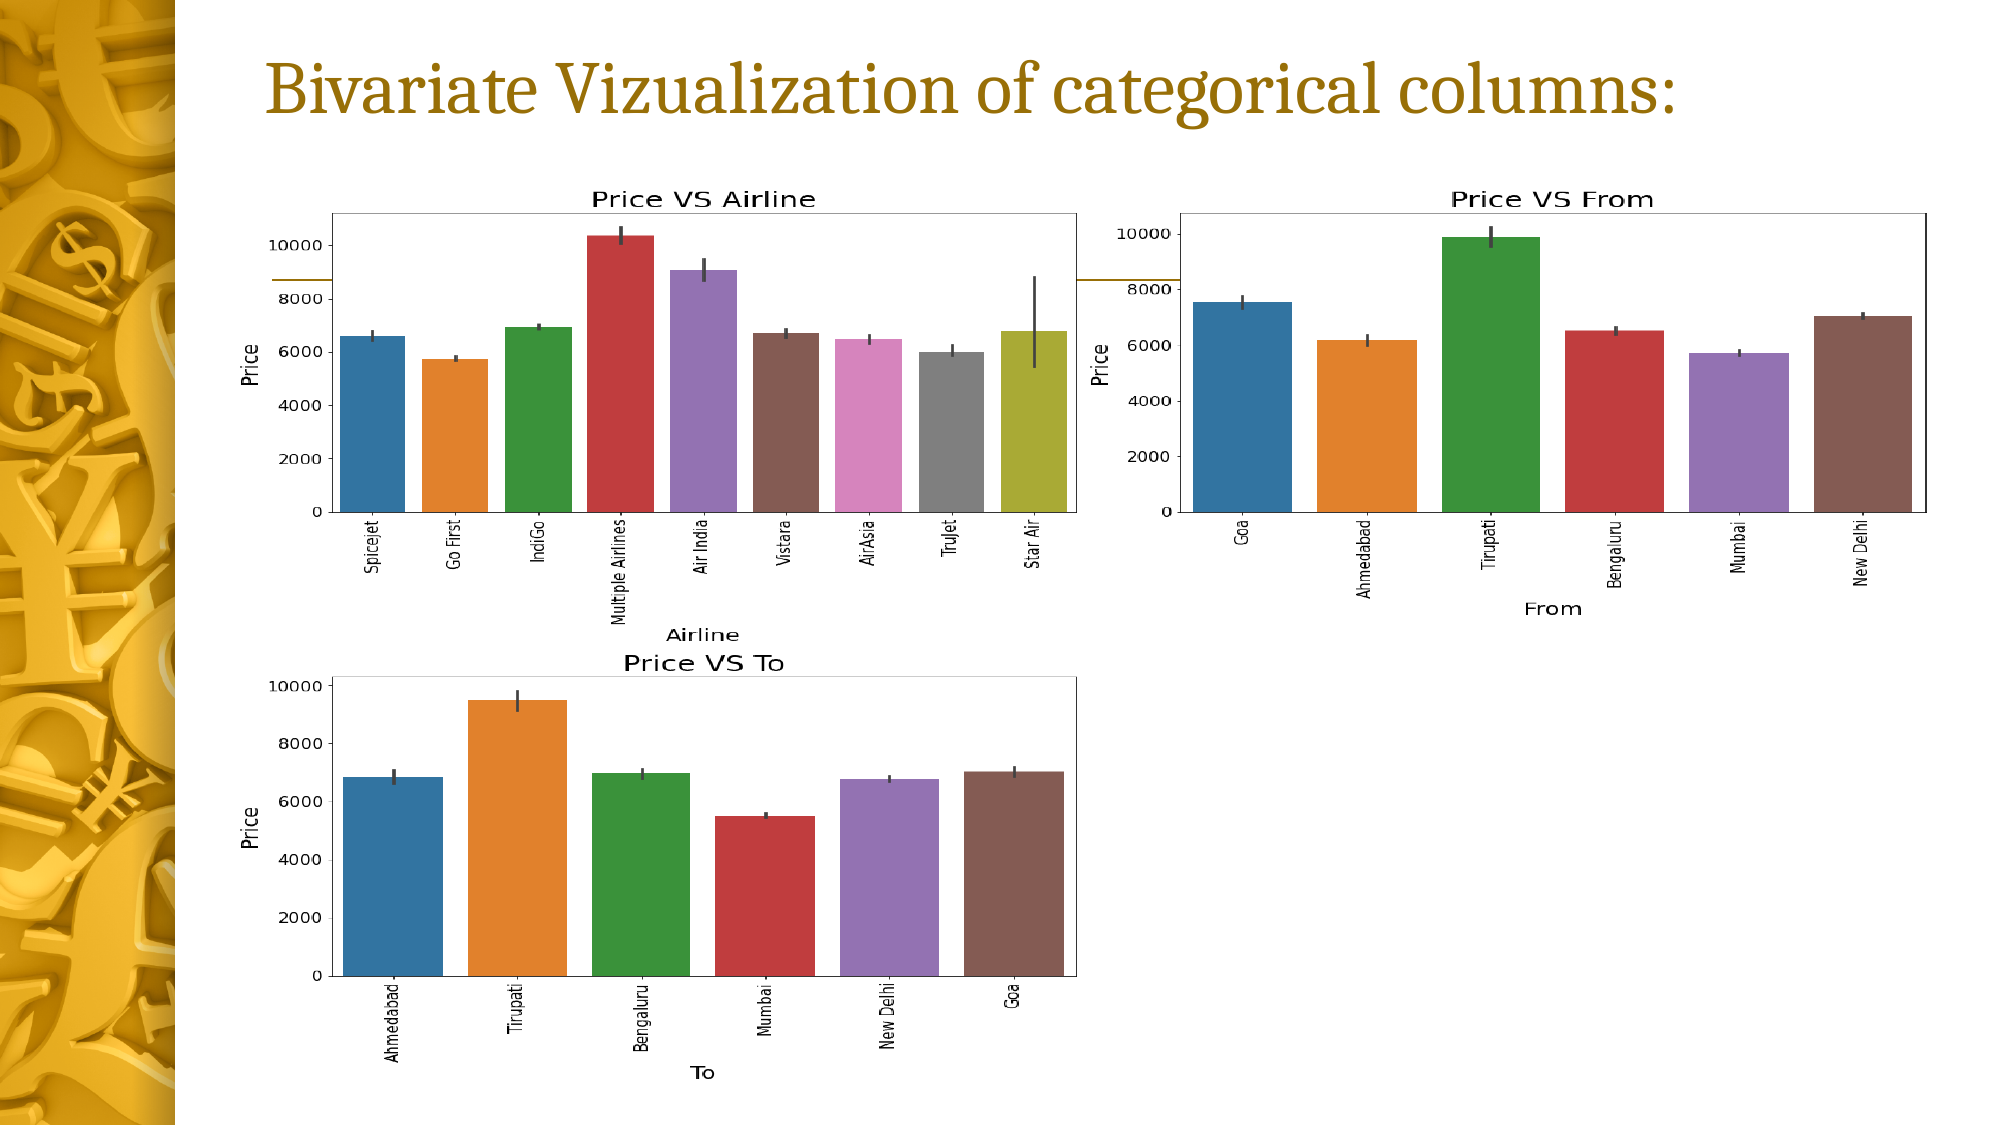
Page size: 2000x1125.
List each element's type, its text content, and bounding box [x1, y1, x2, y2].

picture [231, 184, 1933, 1088]
title Bivariate Vizualization of categorical columns: [249, 0, 1863, 138]
picture [0, 0, 175, 1125]
